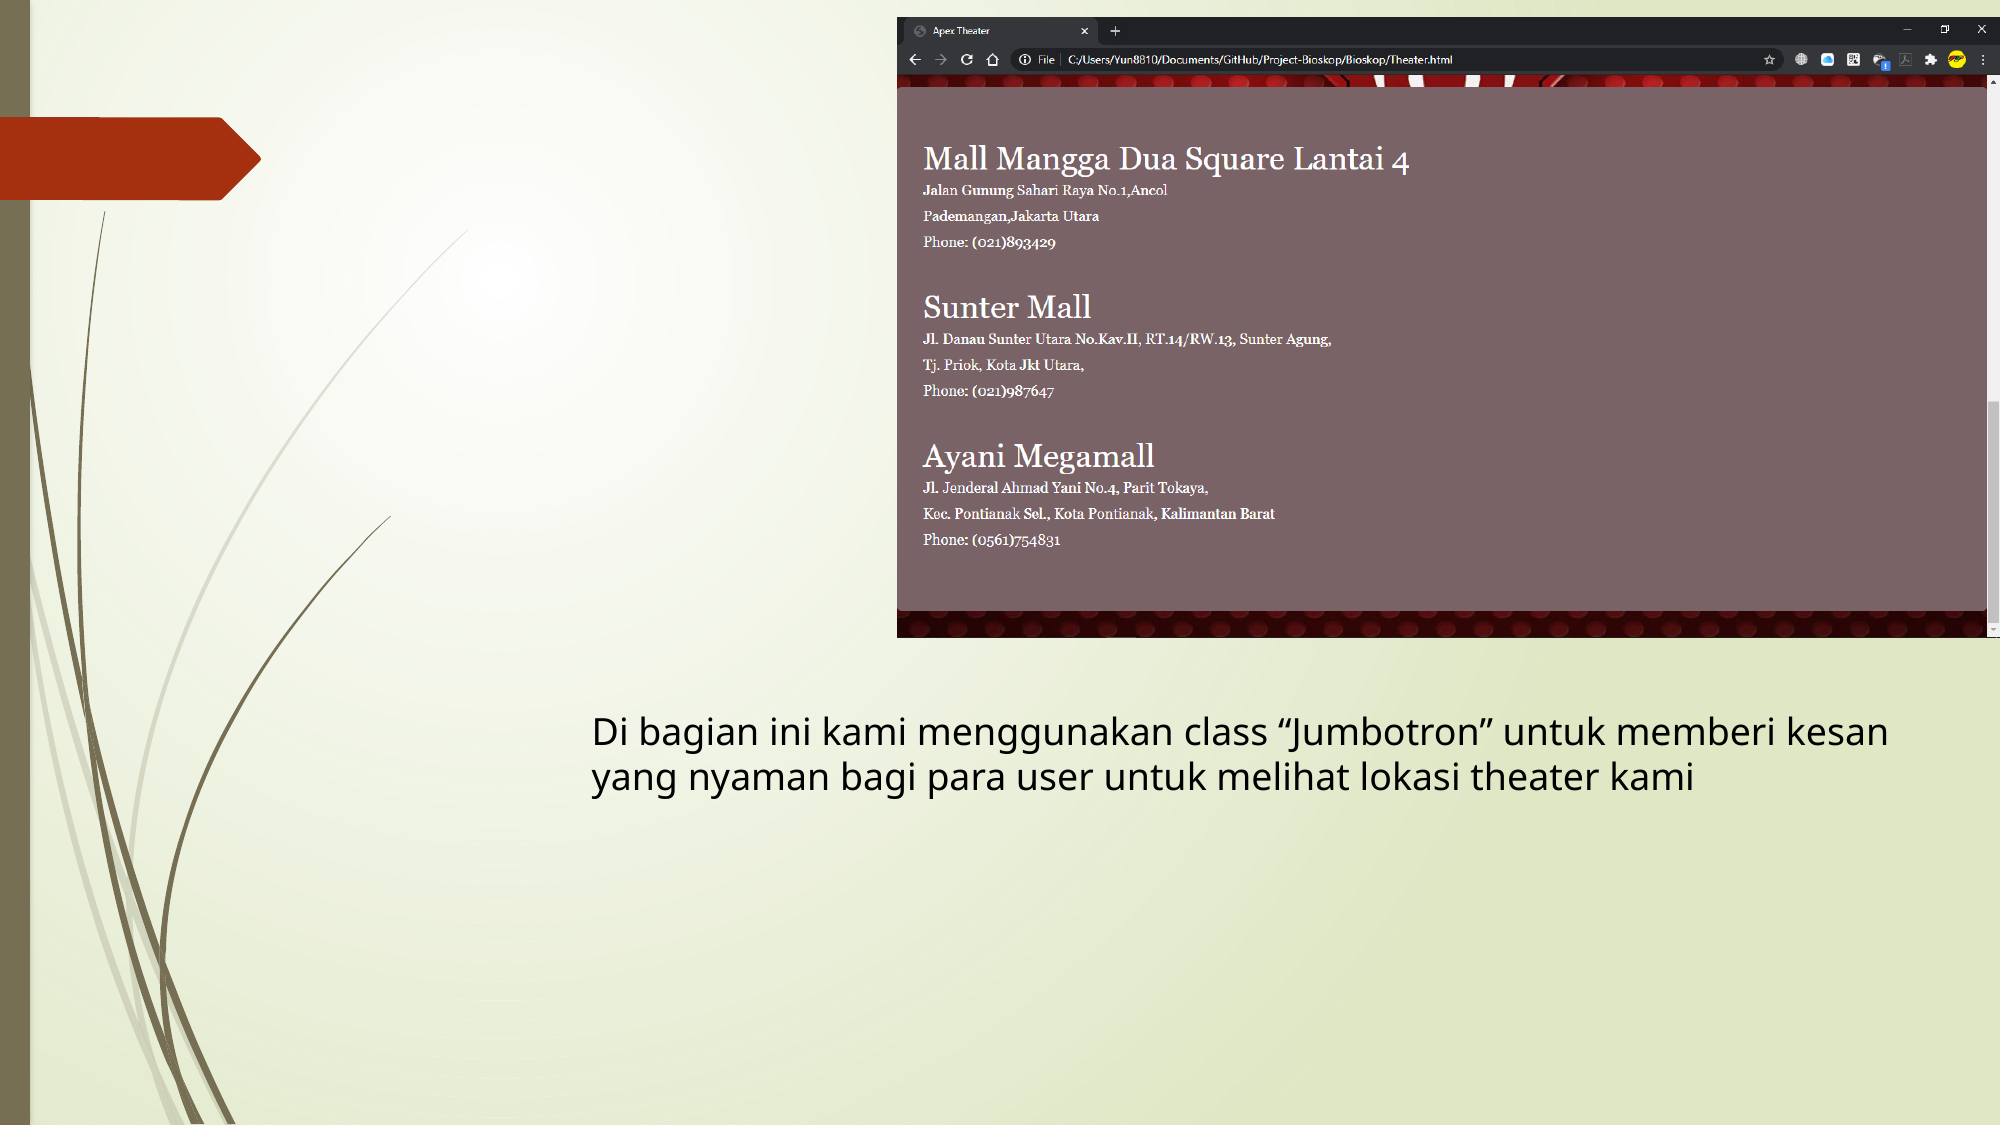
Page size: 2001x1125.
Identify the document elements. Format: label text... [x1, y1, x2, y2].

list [897, 17, 2000, 638]
text_box Di bagian ini kami menggunakan class “Jumbotron” untuk memberi kesan yang nyaman bagi para user untuk melihat lokasi theater kami [576, 700, 2000, 806]
